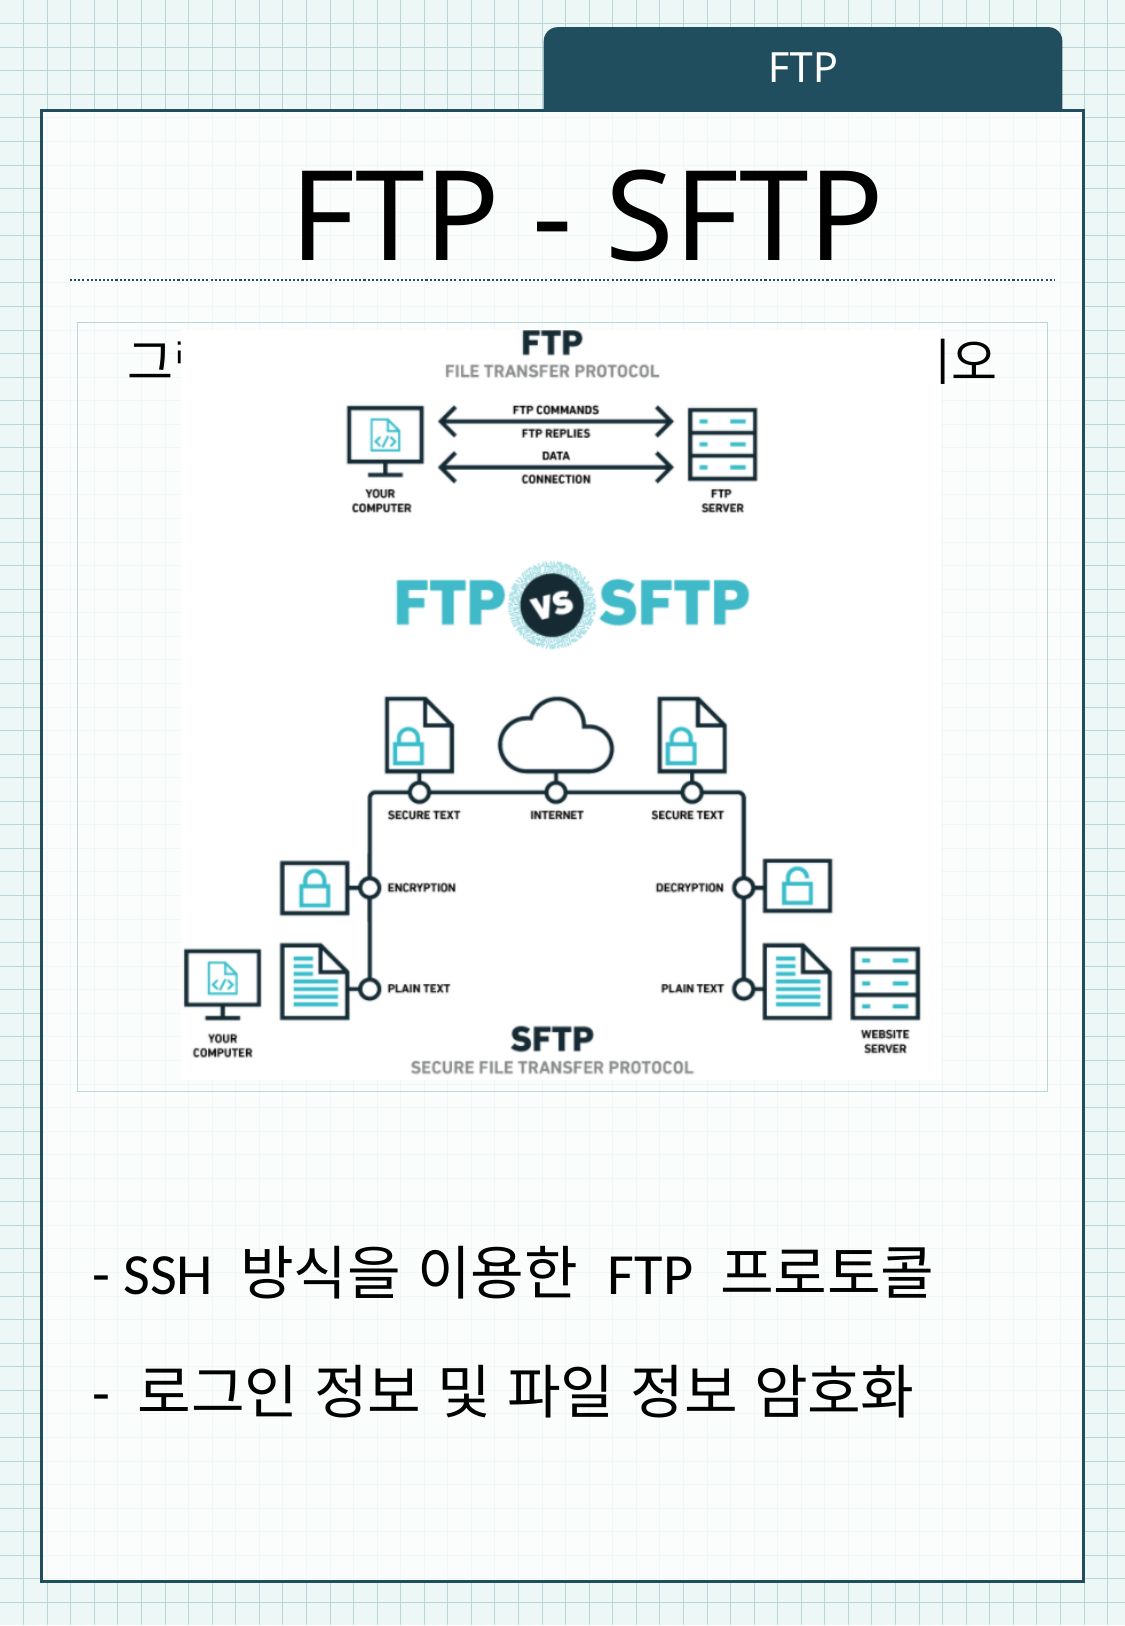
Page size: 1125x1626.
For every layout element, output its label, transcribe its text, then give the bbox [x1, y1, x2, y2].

text_box [542, 26, 1064, 112]
picture [77, 322, 1048, 1092]
text_box FTP - SFTP [102, 162, 1073, 278]
list - SSH 방식을 이용한 FTP 프로토콜 - 로그인 정보 및 파일 정보 암호화 [77, 1142, 1048, 1515]
text_box FTP [560, 35, 1046, 103]
text_box [41, 109, 1084, 1582]
